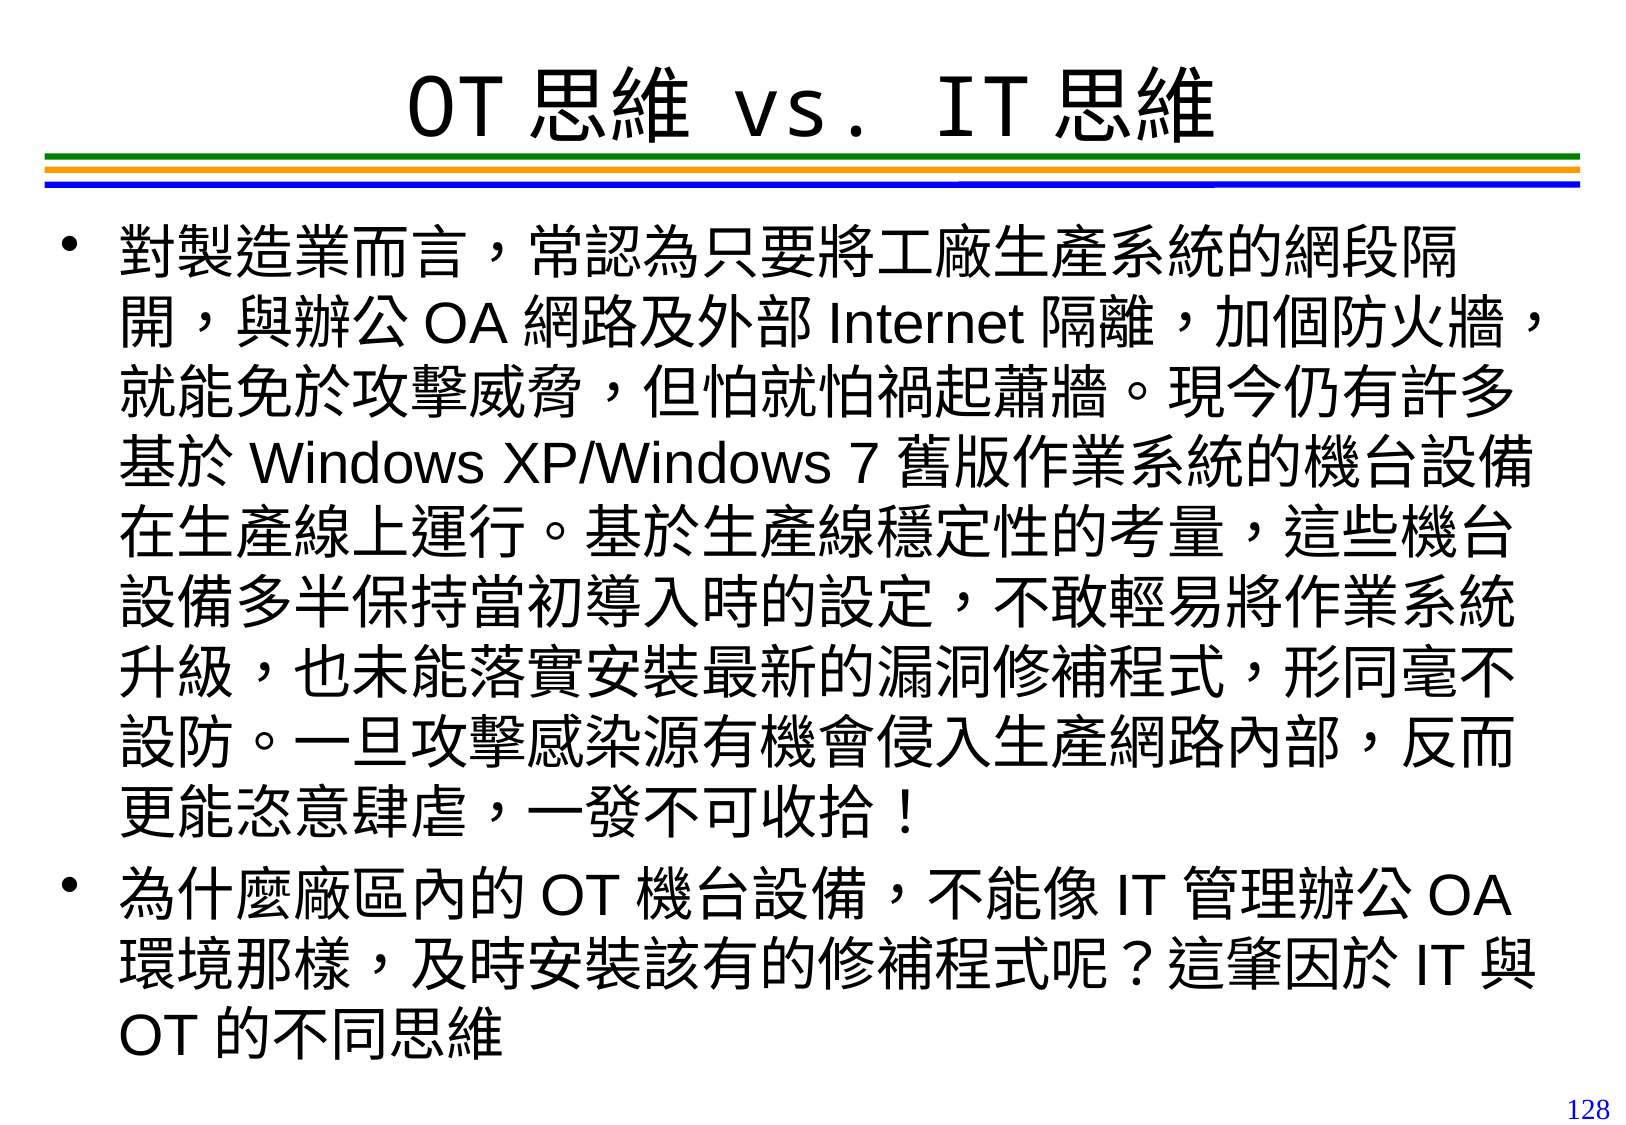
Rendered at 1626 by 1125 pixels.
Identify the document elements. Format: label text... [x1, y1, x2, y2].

list 對製造業而言，常認為只要將工廠生產系統的網段隔開，與辦公OA網路及外部Internet隔離，加個防火牆，就能免於攻擊威脅，但怕就怕禍起蕭牆。現今仍有許多基於Windows XP/Windows 7舊版作業系統的機台設備在生產線上運行。基於生產線穩定性的考量，這些機台設備多半保持當初導入時的設定，不敢輕易將作業系統升級，也未能落實安裝最新的漏洞修補程式，形同毫不設防。一旦攻擊感染源有機會侵入生產網路內部，反而更能恣意肆虐，一發不可收拾！ 為什麼廠區內的OT機台設備，不能像IT管理辦公OA環境那樣，及時安裝該有的修補程式呢？這肇因於IT與OT的不同思維 [44, 207, 1581, 1005]
title OT思維 vs. IT思維 [81, 45, 1544, 161]
slide_number 128 [1246, 1082, 1625, 1119]
